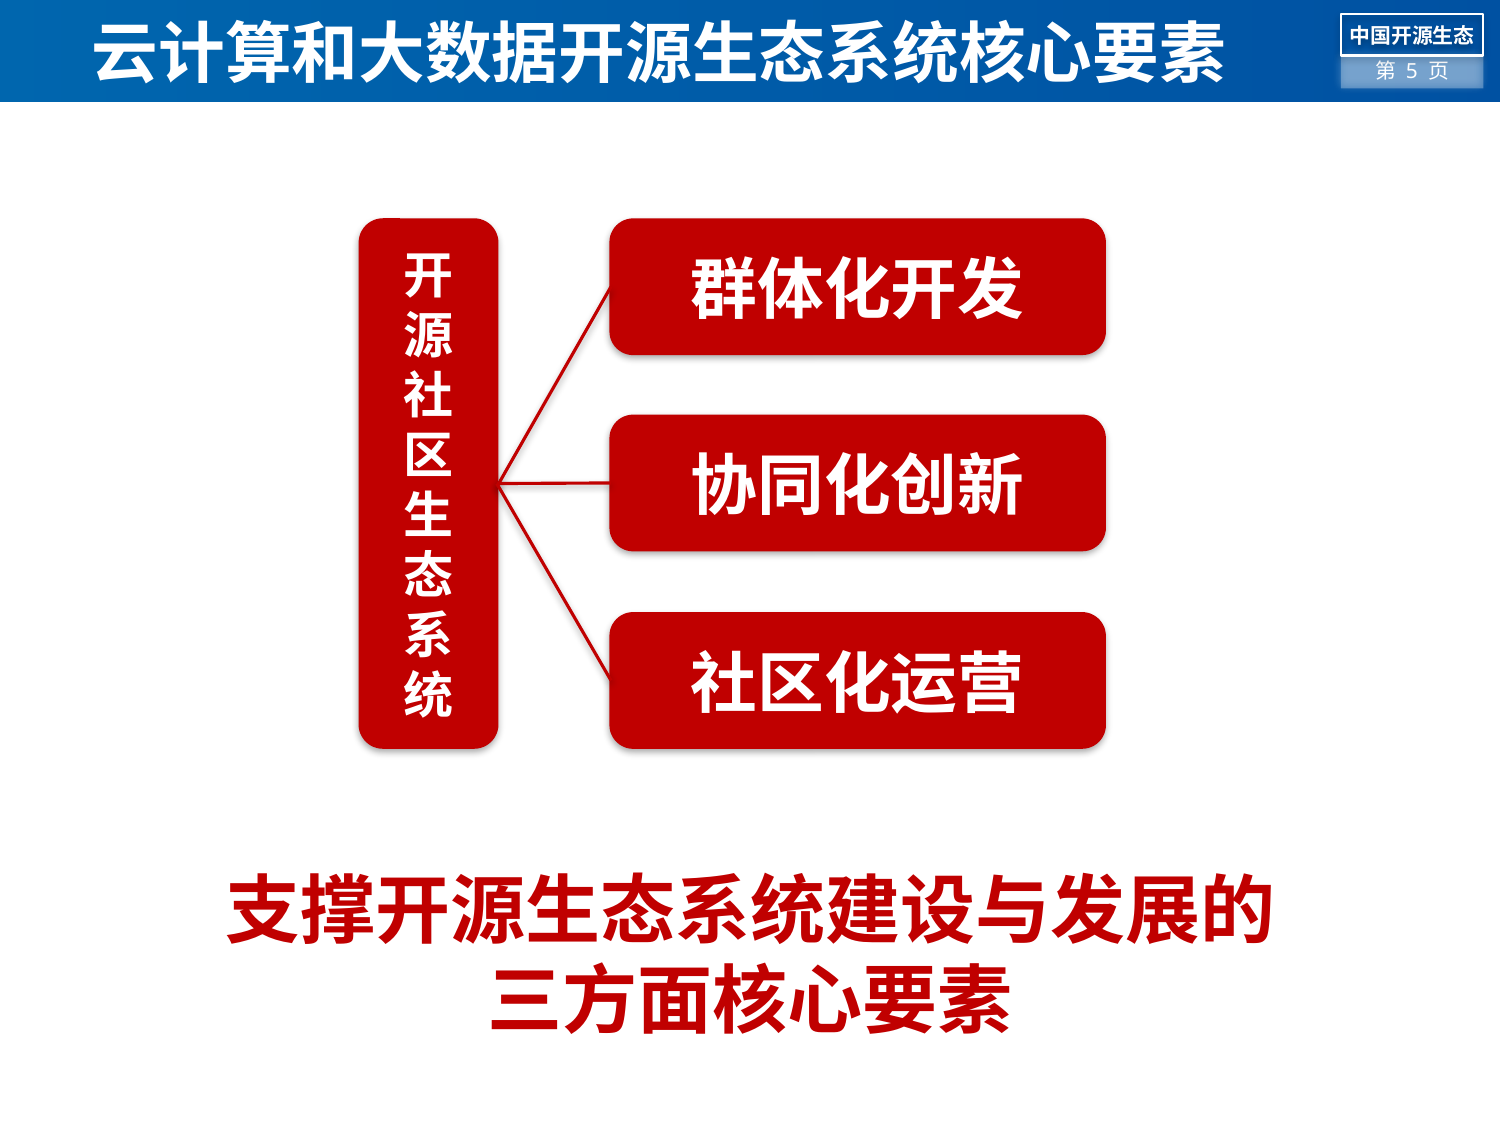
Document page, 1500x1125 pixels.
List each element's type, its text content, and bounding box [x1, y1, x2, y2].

title 云计算和大数据开源生态系统核心要素 [76, 0, 1342, 103]
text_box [359, 219, 1105, 748]
text_box 支撑开源生态系统建设与发展的 三方面核心要素 [0, 858, 1500, 1047]
